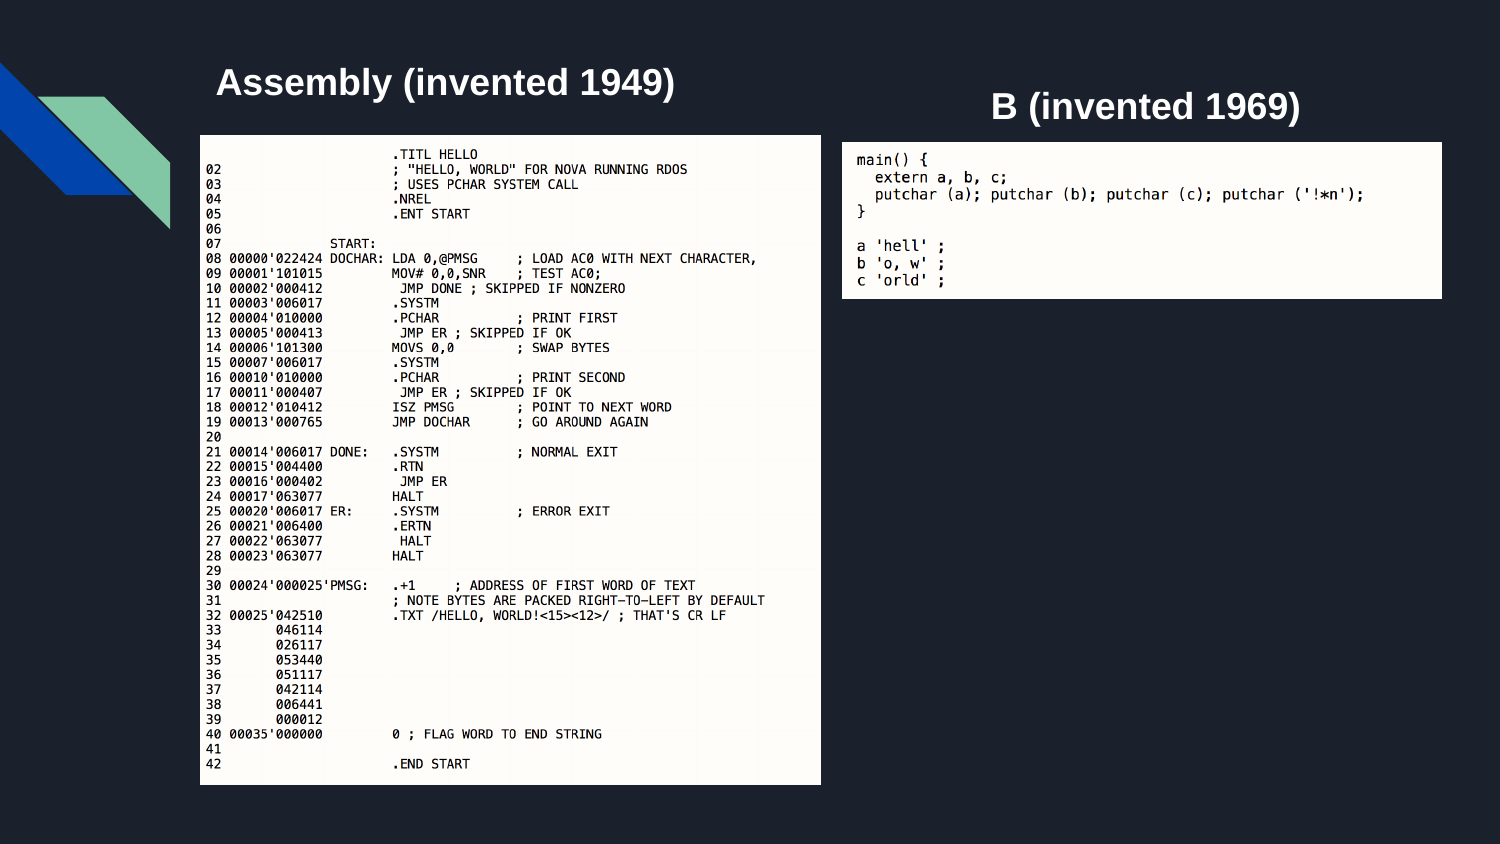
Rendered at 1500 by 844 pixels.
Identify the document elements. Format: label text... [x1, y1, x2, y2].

picture [200, 135, 821, 786]
text_box Assembly (invented 1949) [200, 43, 812, 120]
picture [842, 142, 1442, 299]
text_box B (invented 1969) [975, 66, 1321, 140]
